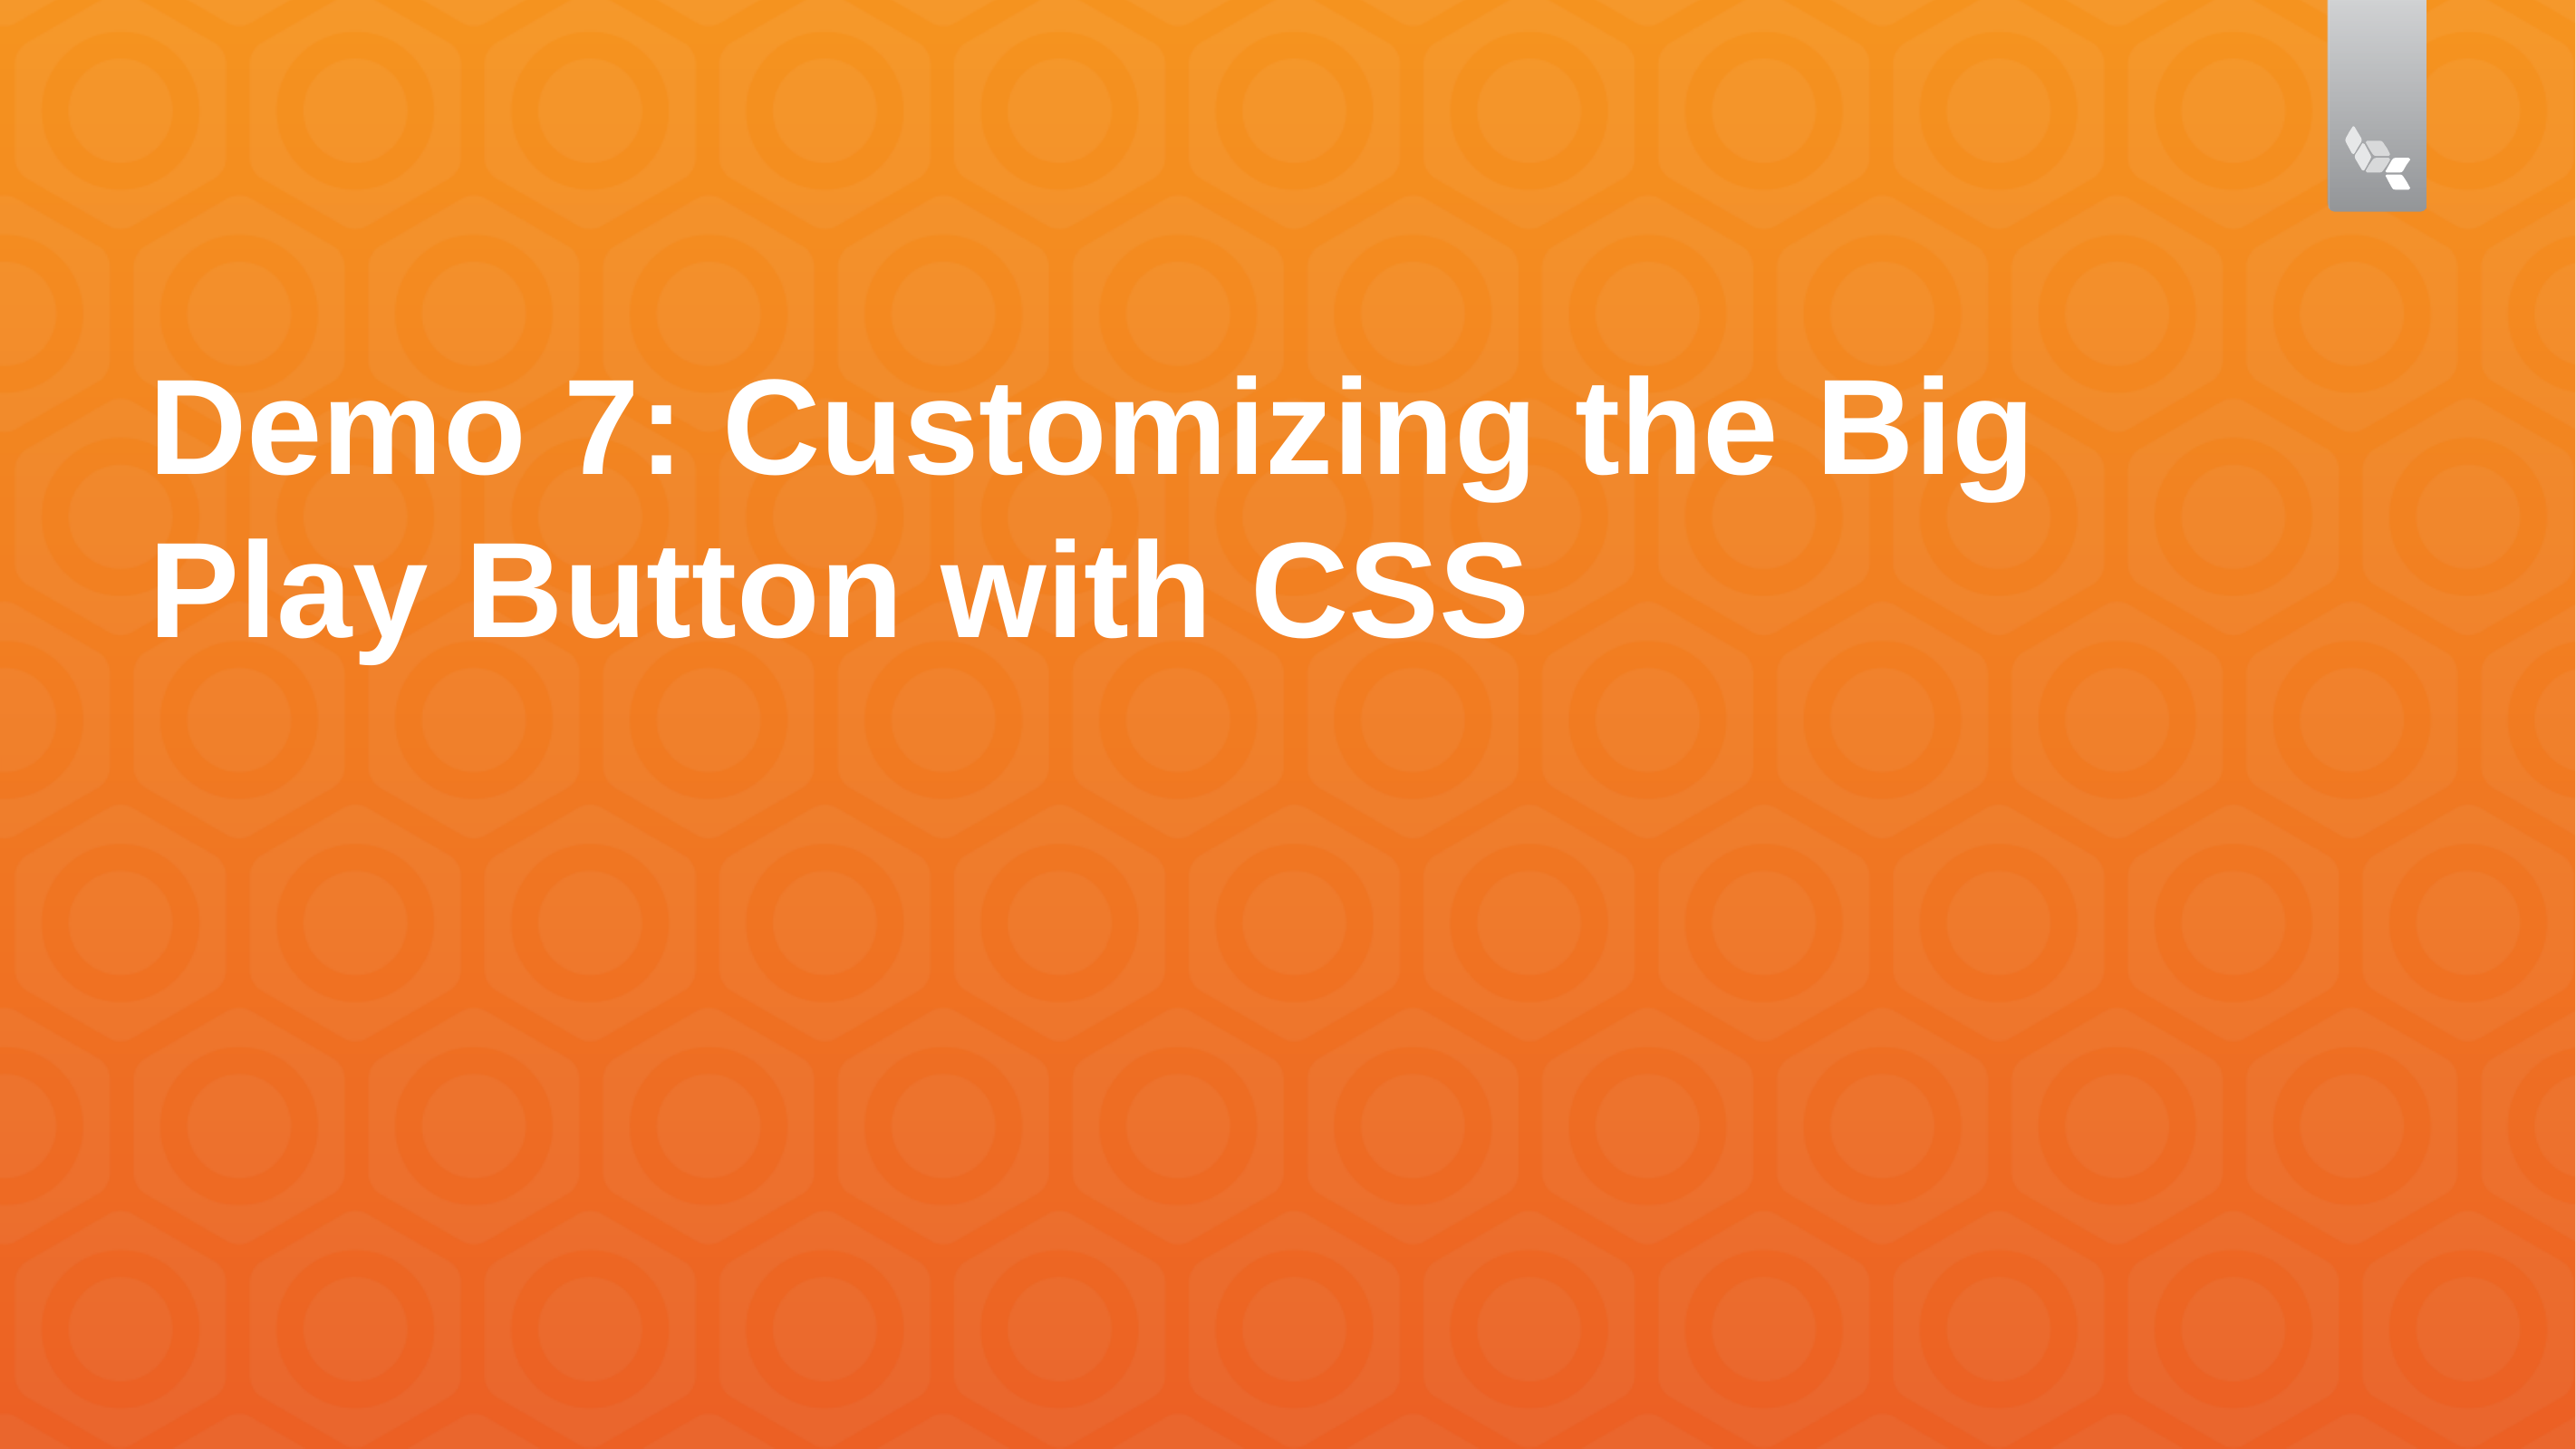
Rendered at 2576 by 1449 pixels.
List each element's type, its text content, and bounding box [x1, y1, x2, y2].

picture [0, 0, 2576, 1449]
title Demo 7: Customizing the Big Play Button with CSS [125, 223, 2181, 781]
